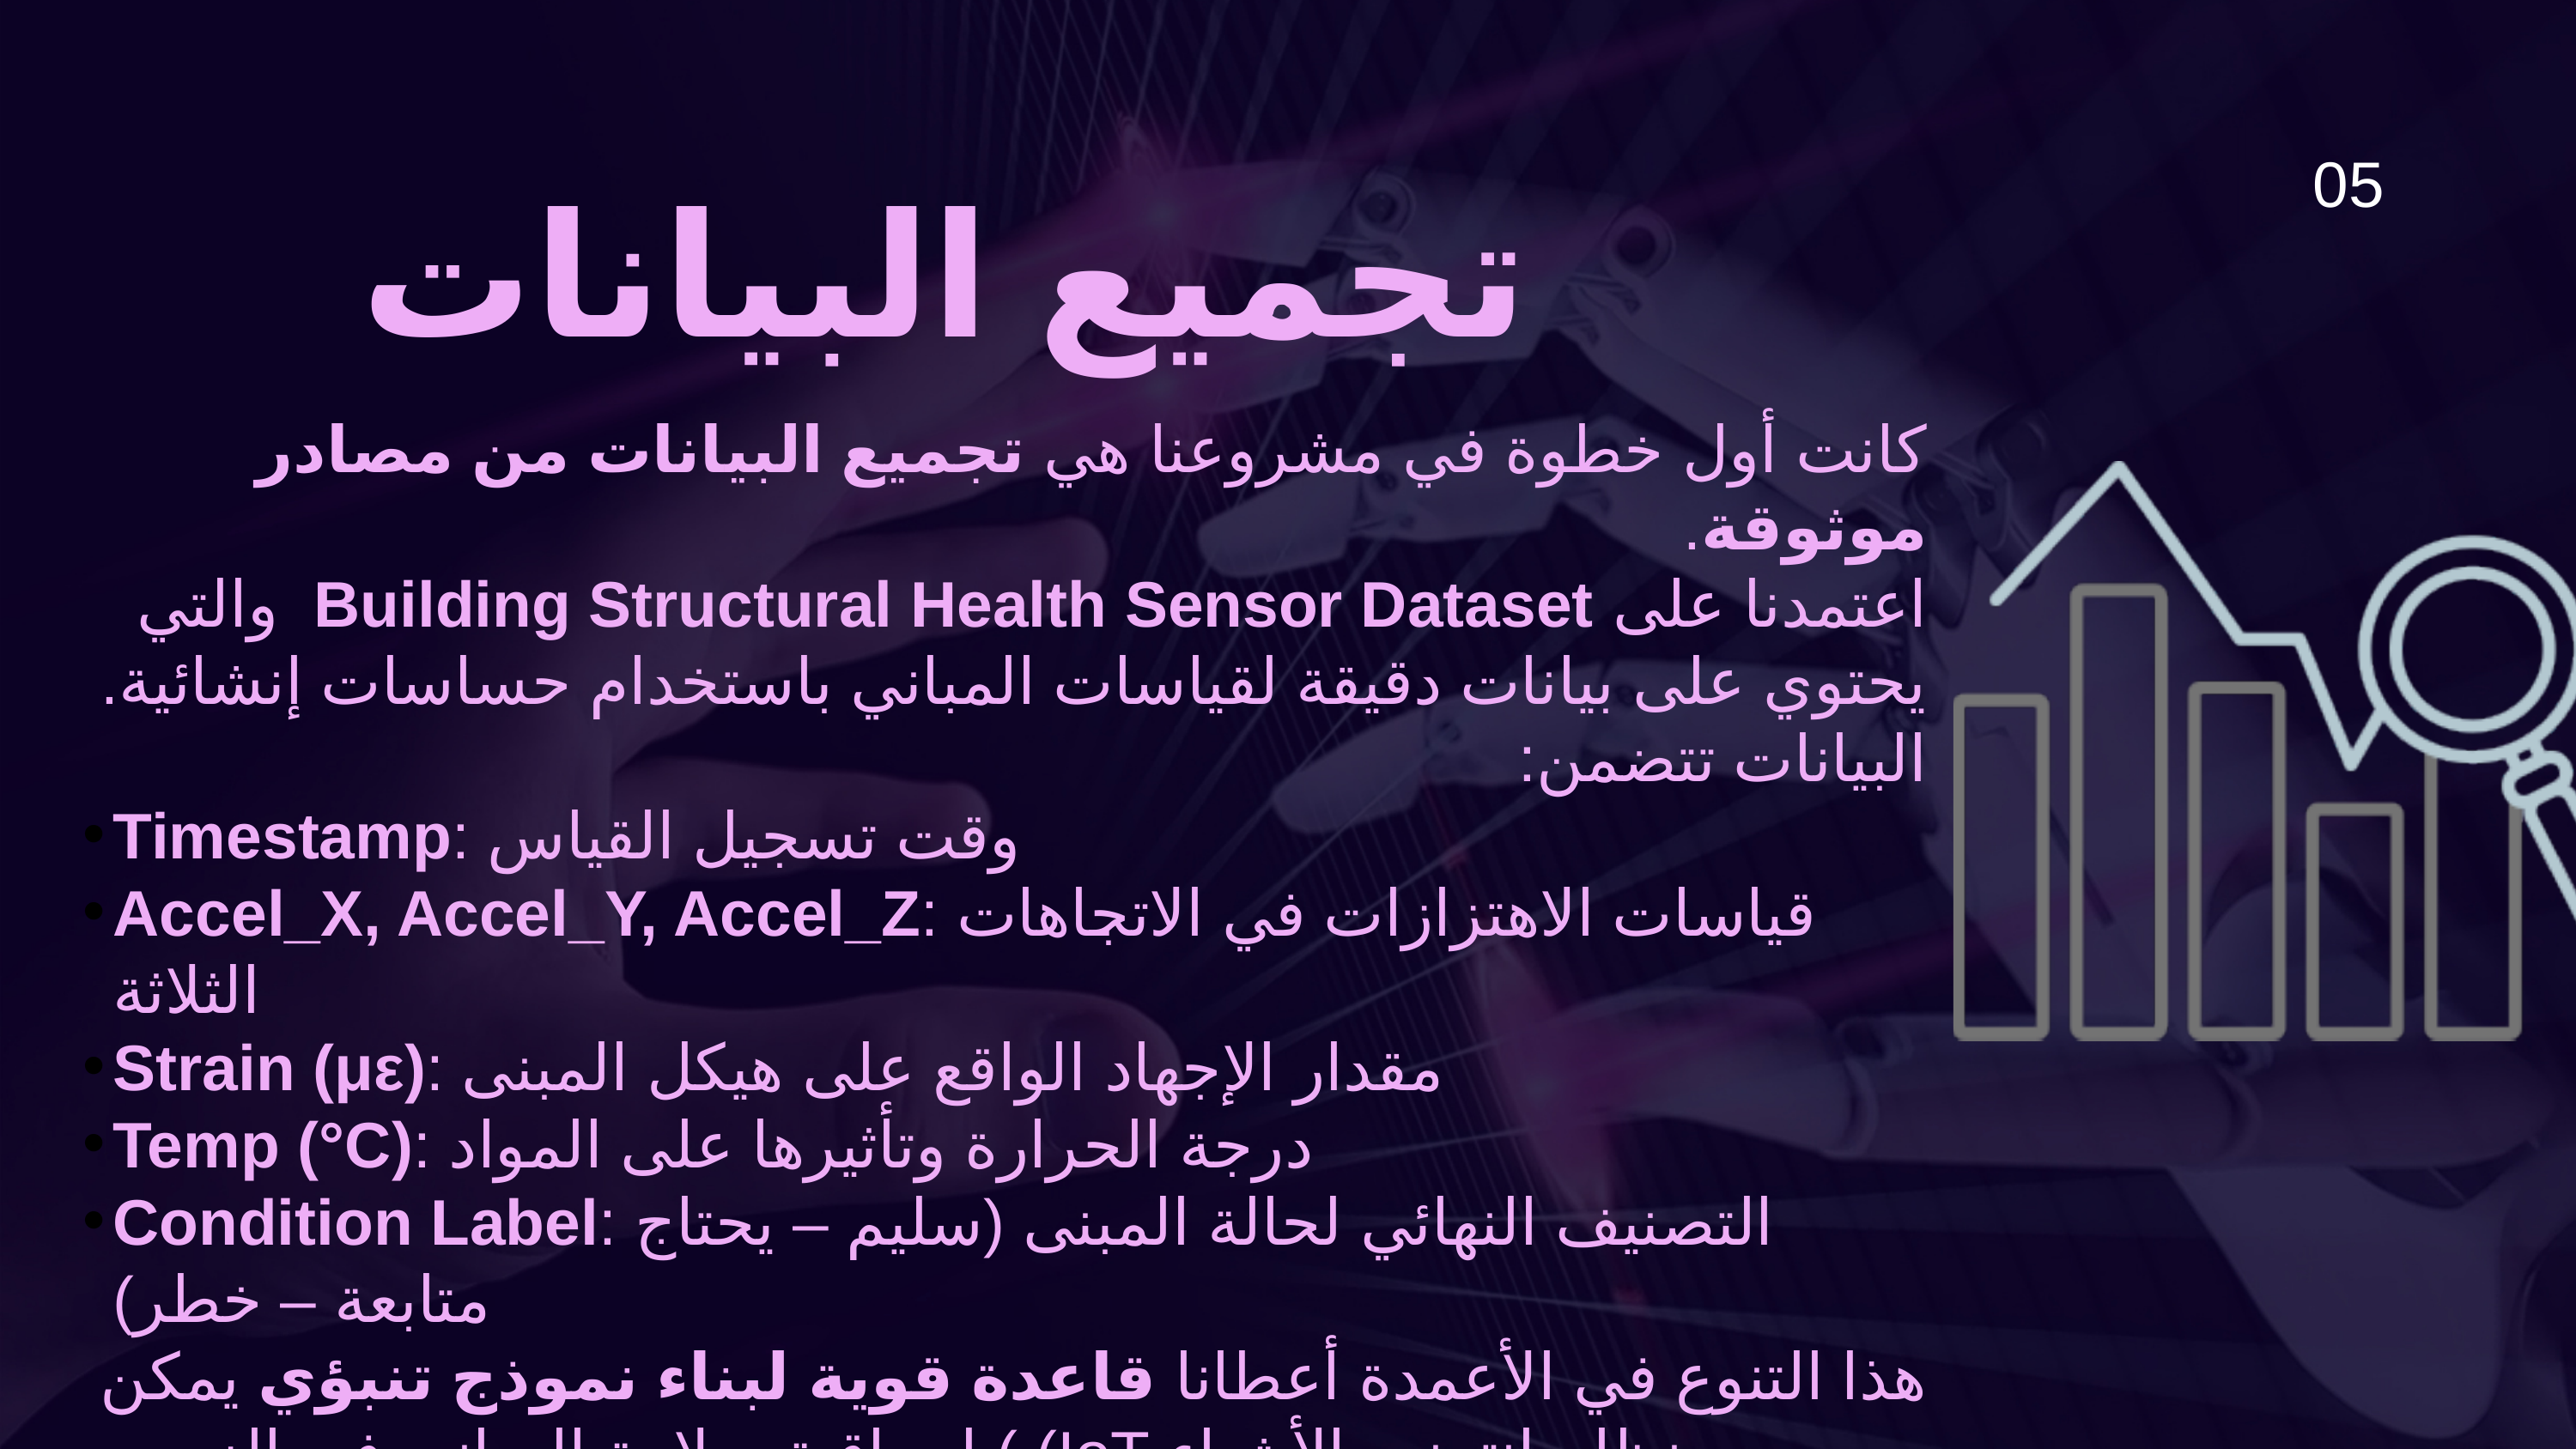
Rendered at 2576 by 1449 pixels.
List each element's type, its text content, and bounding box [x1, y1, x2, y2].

text_box [1953, 461, 2576, 1041]
text_box [0, 0, 2576, 1449]
text_box 05 [2312, 112, 2452, 221]
text_box تجميع البيانات [144, 185, 1529, 376]
text_box كانت أول خطوة في مشروعنا هي تجميع البيانات من مصادر موثوقة. اعتمدنا على Building Structural Health Sensor Dataset والتي يحتوي على بيانات دقيقة لقياسات المباني باستخدام حساسات إنشائية. البيانات تتضمن: Timestamp: وقت تسجيل القياس Accel_X, Accel_Y, Accel_Z: قياسات الاهتزازات في الاتجاهات الثلاثة Strain (με): مقدار الإجهاد الواقع على هيكل المبنى Temp (°C): درجة الحرارة وتأثيرها على المواد Condition Label: التصنيف النهائي لحالة المبنى (سليم – يحتاج متابعة – خطر) هذا التنوع في الأعمدة أعطانا قاعدة قوية لبناء نموذج تنبؤي يمكن دمجه مع نظام إنترنت الأشياء IoT) ) لمراقبة سلامة المباني في الزمن الحقيقي. [82, 408, 1928, 1449]
